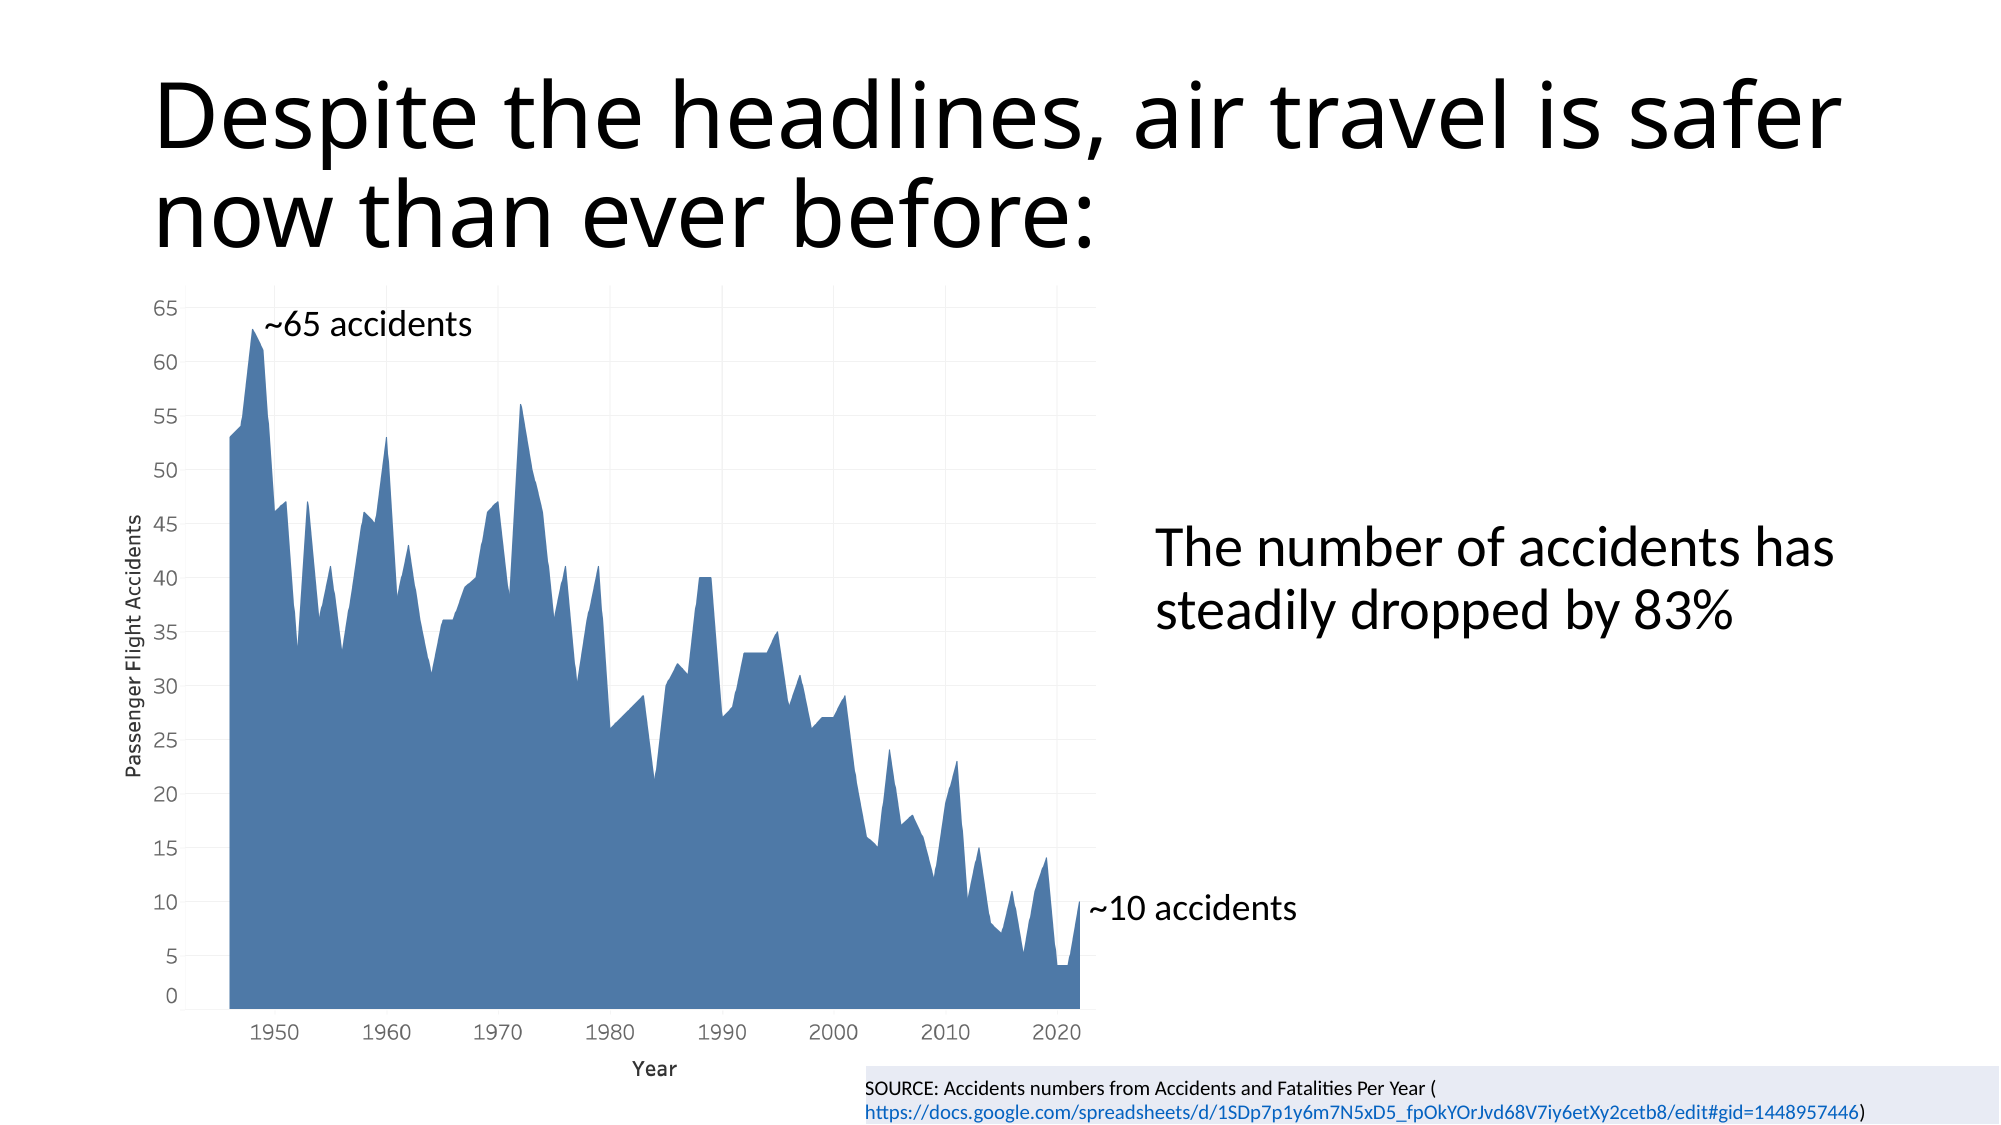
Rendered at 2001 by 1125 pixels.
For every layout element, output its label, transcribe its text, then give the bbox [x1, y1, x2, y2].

text_box The number of accidents has steadily dropped by 83% [1140, 386, 1976, 773]
title Despite the headlines, air travel is safer now than ever before: [137, 59, 1863, 278]
table_header SOURCE: Accidents numbers from Accidents and Fatalities Per Year (https://docs.google.com/spreadsheets/d/1SDp7p1y6m7N5xD5_fpOkYOrJvd68V7iy6etXy2cetb8/edit#gid=1448957446) [866, 1066, 1999, 1124]
text_box ~10 accidents [1096, 875, 1322, 936]
picture [108, 277, 1096, 1088]
